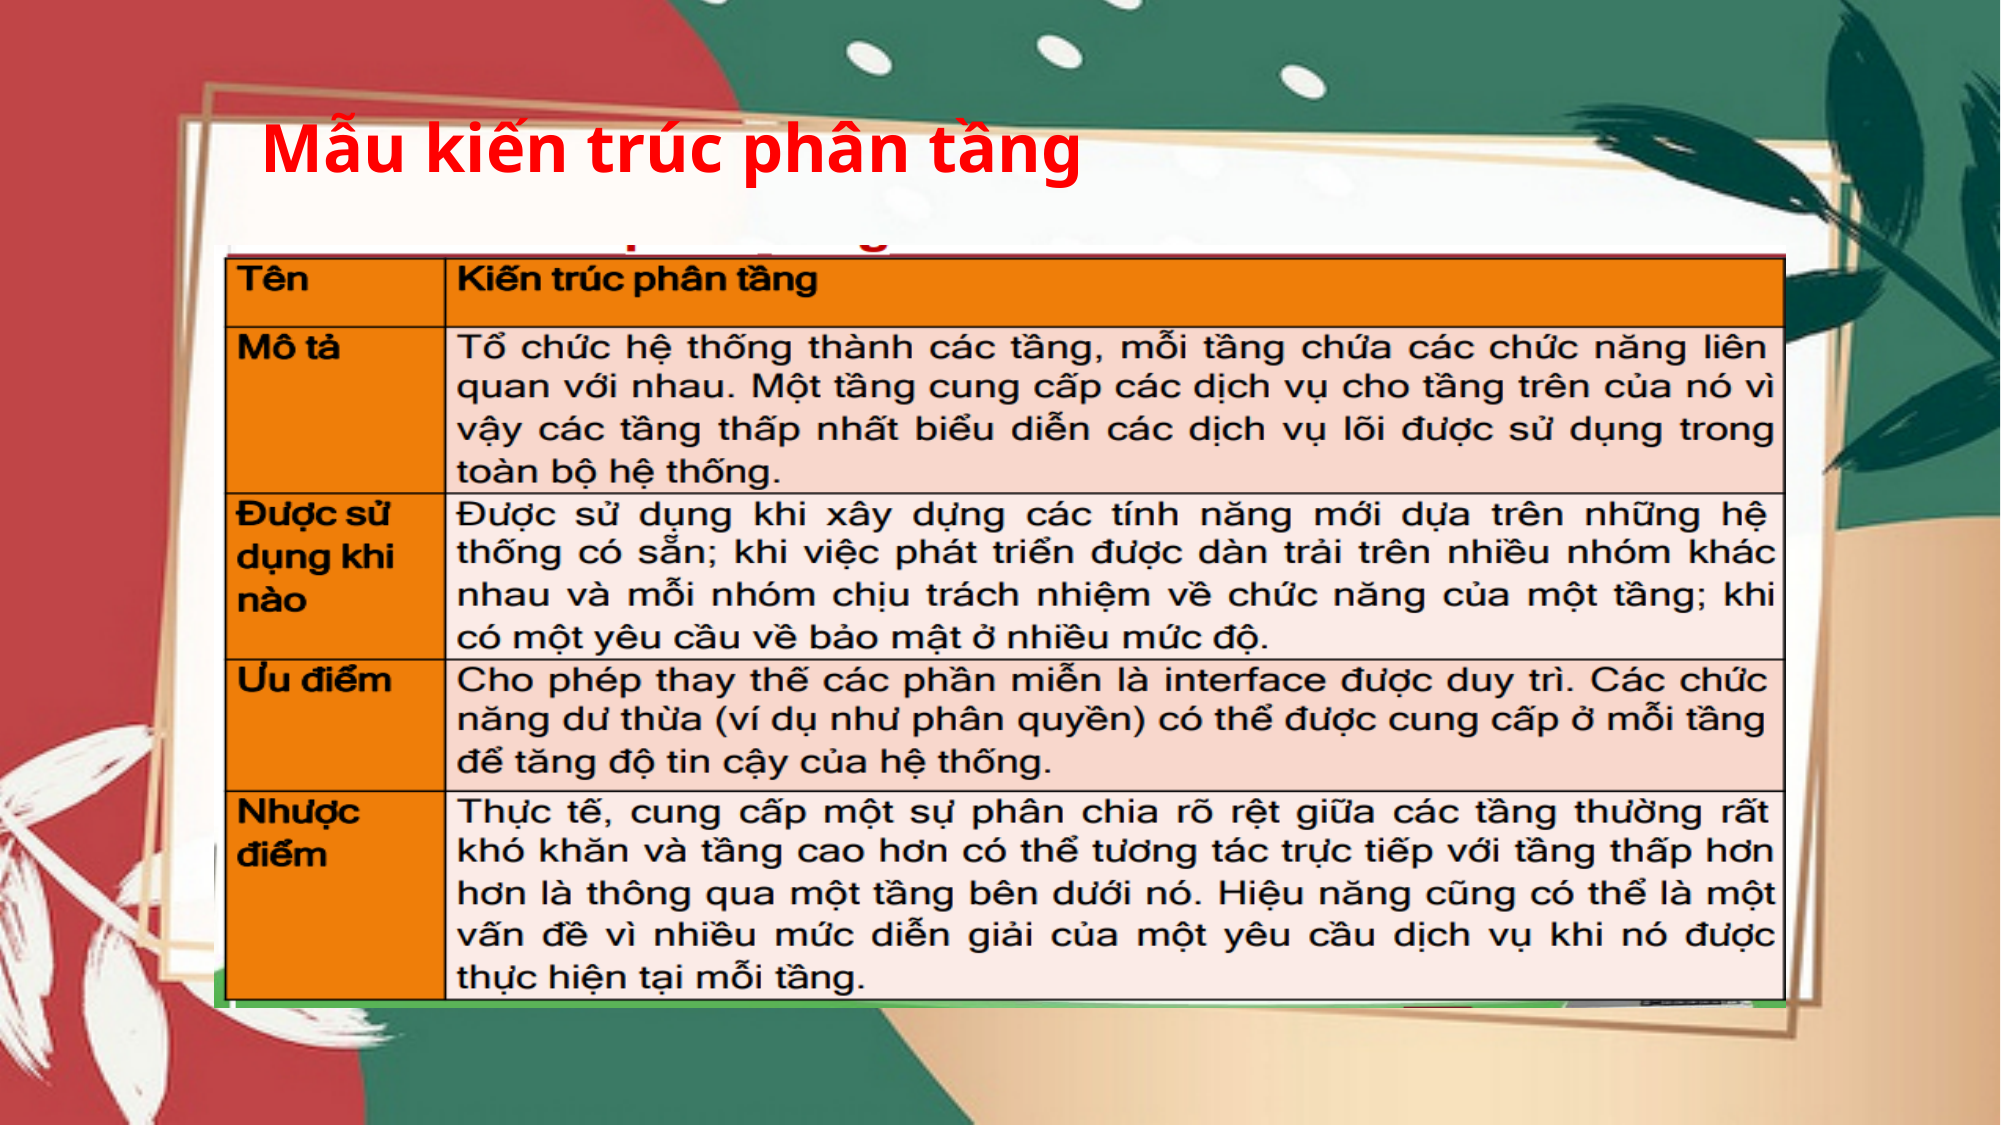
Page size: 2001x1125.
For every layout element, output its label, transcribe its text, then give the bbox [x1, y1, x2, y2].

title Mẫu kiến trúc phân tầng [245, 95, 1492, 194]
picture [0, 0, 2001, 1125]
